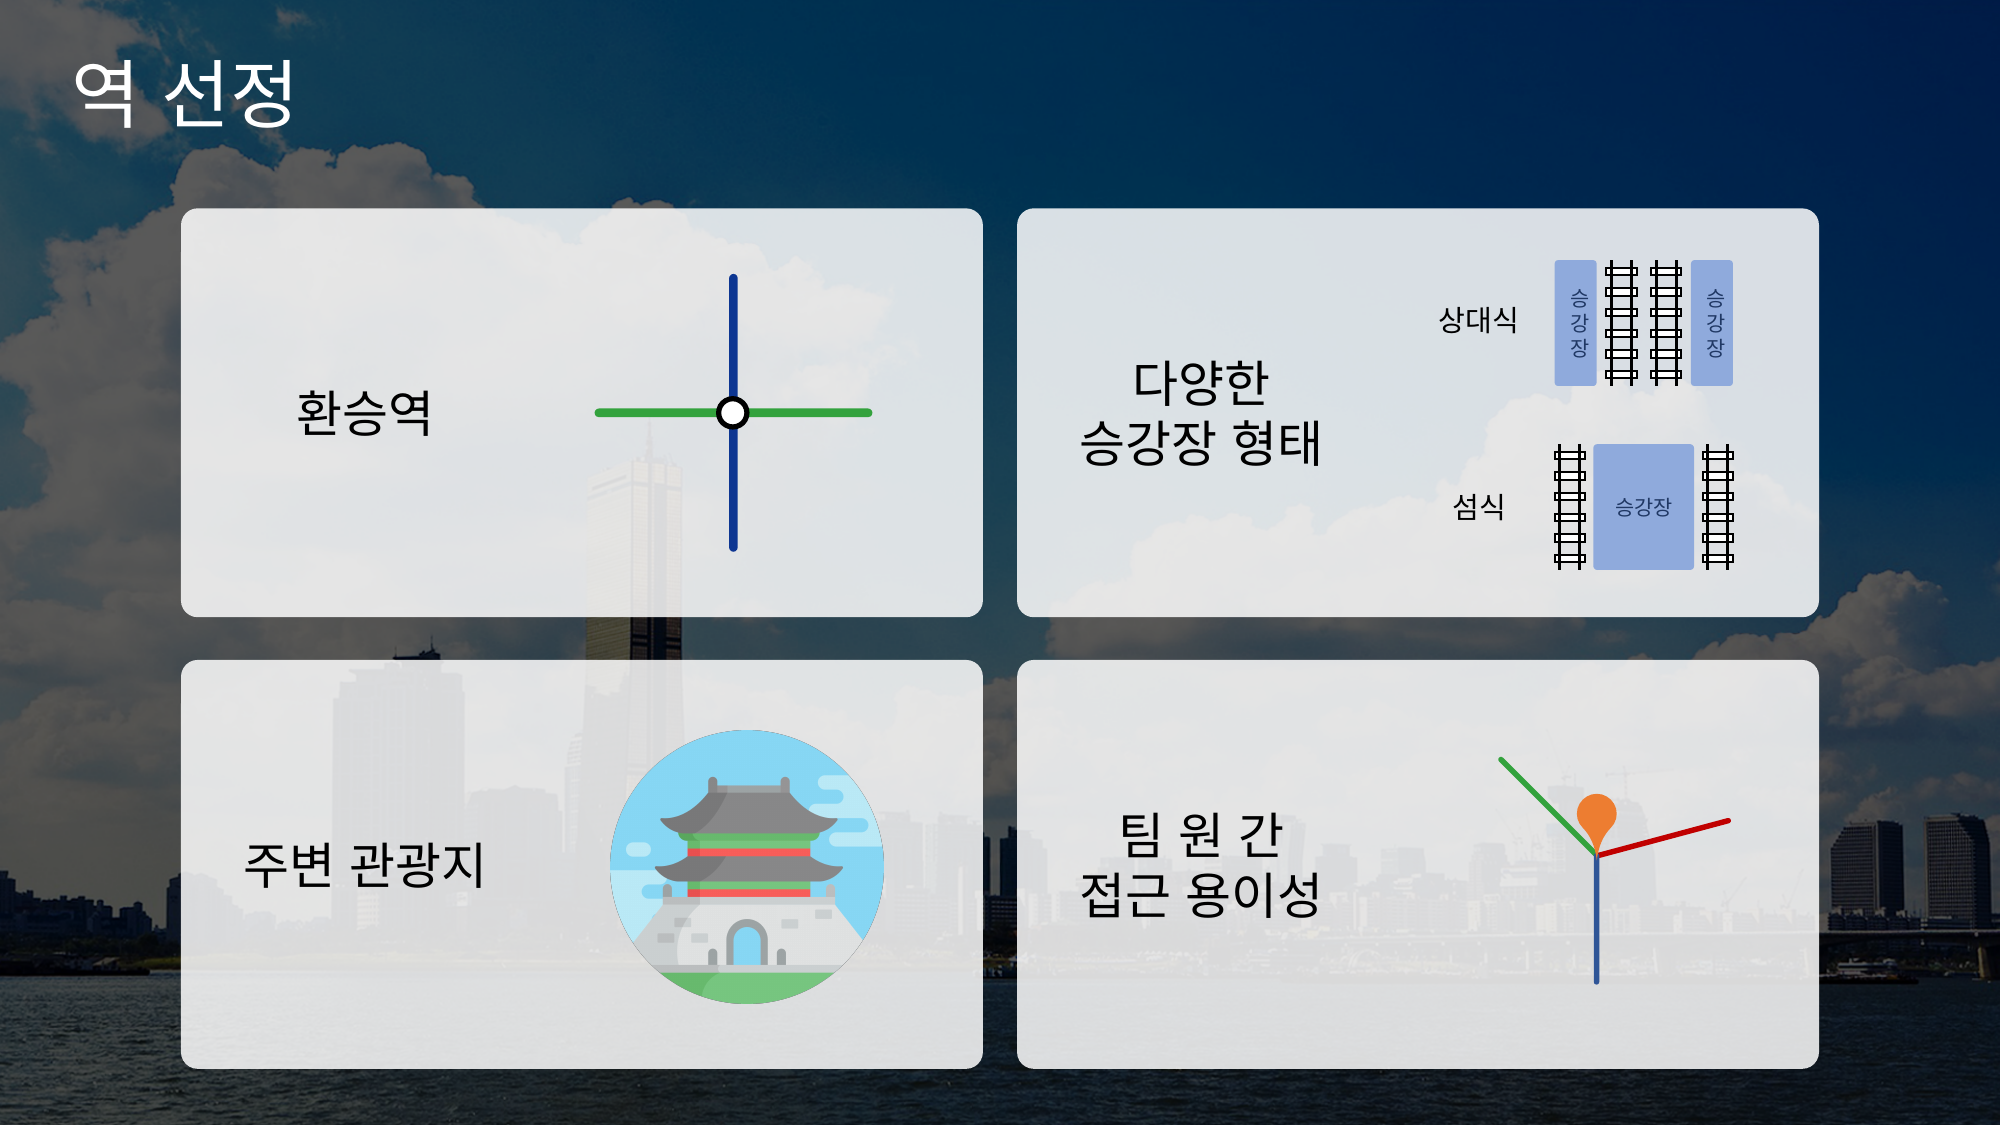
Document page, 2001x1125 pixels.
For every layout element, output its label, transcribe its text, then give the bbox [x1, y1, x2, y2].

title 역 선정 [56, 30, 1944, 165]
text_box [1017, 659, 1819, 1069]
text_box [1017, 208, 1819, 618]
picture [0, 0, 2000, 1125]
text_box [180, 208, 983, 618]
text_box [180, 659, 983, 1069]
